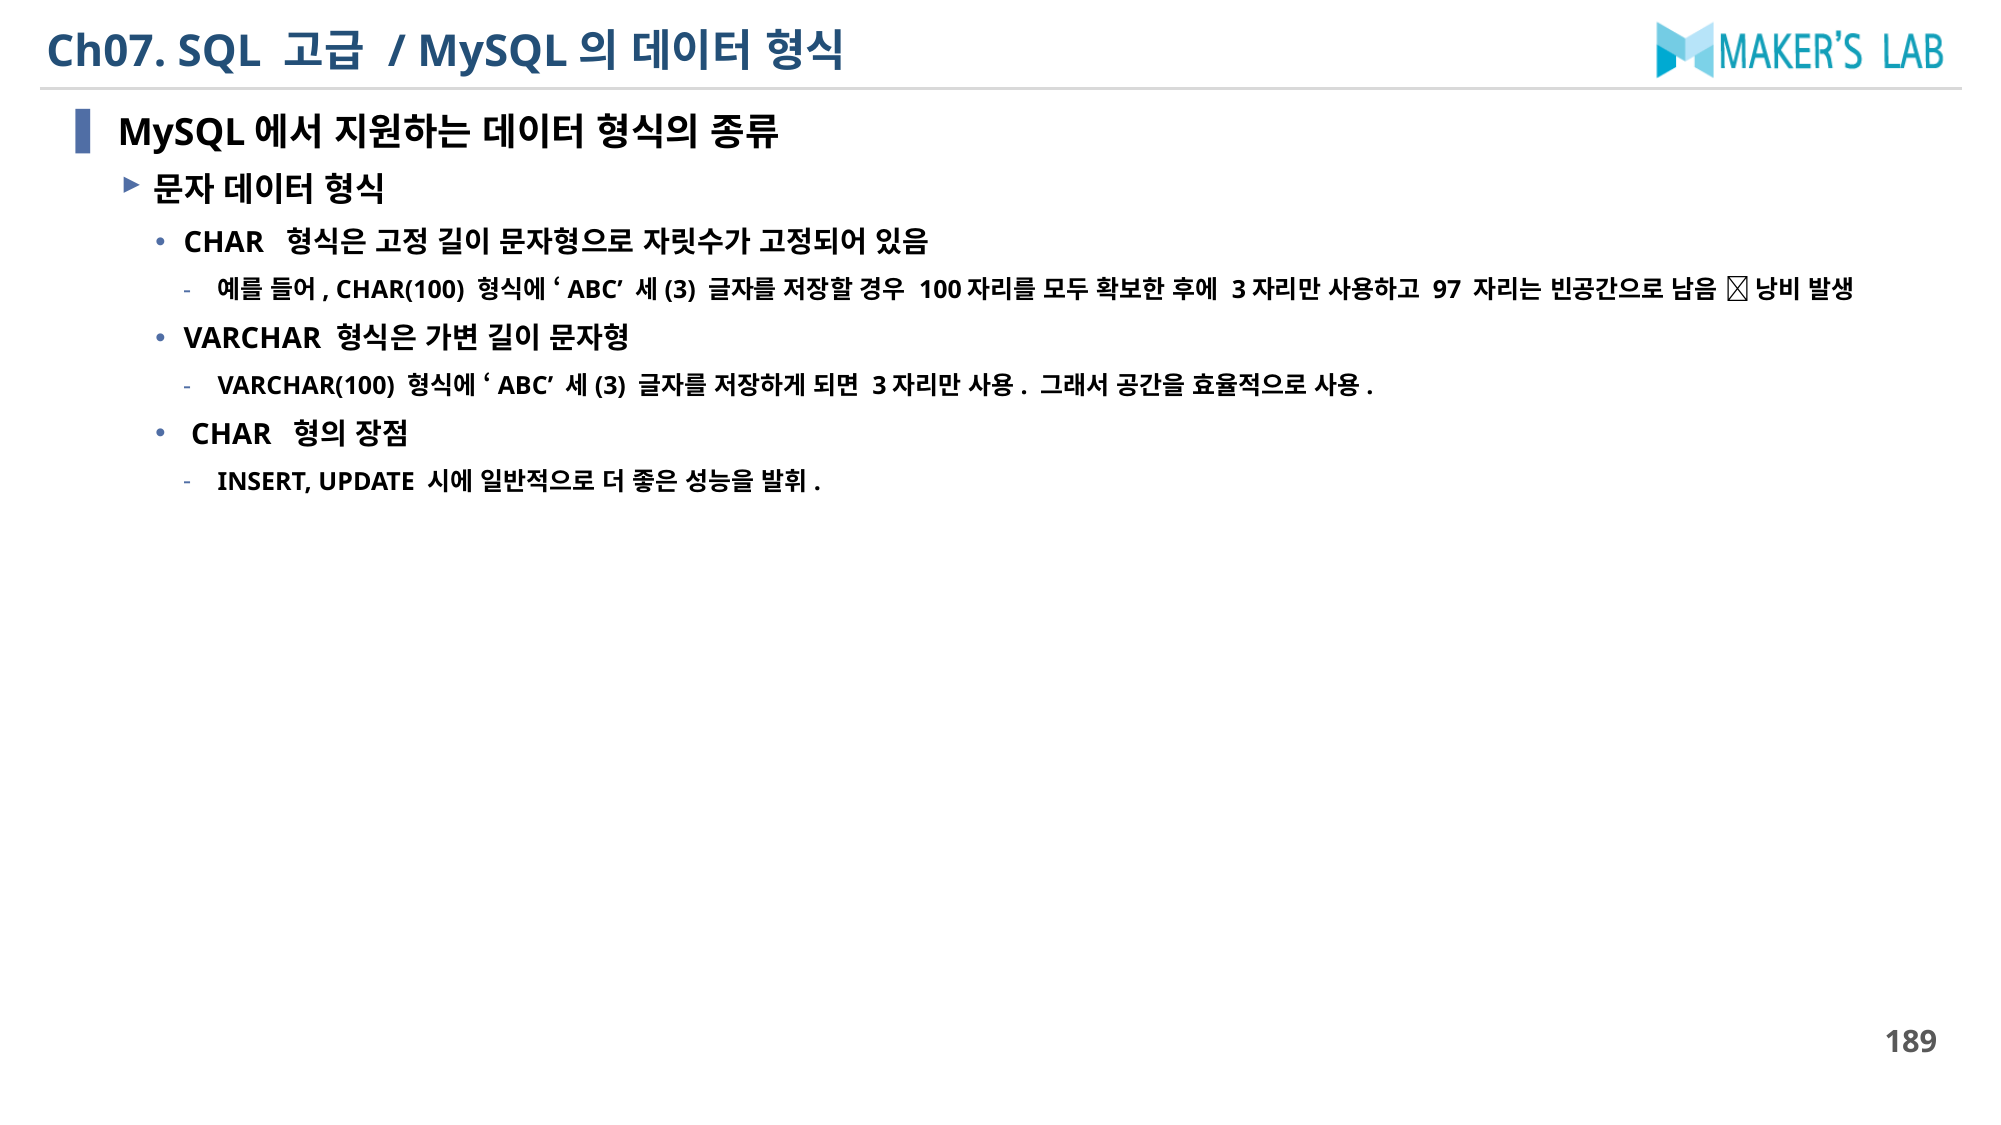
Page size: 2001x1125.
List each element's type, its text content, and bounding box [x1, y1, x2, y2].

slide_number 189 [1802, 1012, 1953, 1073]
title Ch07. SQL 고급 / MySQL의 데이터 형식 [31, 14, 1914, 84]
picture [1648, 11, 1952, 84]
list MySQL에서 지원하는 데이터 형식의 종류 문자 데이터 형식 CHAR 형식은 고정 길이 문자형으로 자릿수가 고정되어 있음 예를 들어, CHAR(100) 형식에 ‘ABC’ 세(3) 글자를 저장할 경우 100자리를 모두 확보한 후에 3자리만 사용하고 97 자리는 빈공간으로 남음  낭비 발생 VARCHAR 형식은 가변 길이 문자형 VARCHAR(100) 형식에 ‘ABC’ 세(3) 글자를 저장하게 되면 3자리만 사용. 그래서 공간을 효율적으로 사용. CHAR 형의 장점 INSERT, UPDATE 시에 일반적으로 더 좋은 성능을 발휘. [46, 100, 1952, 404]
